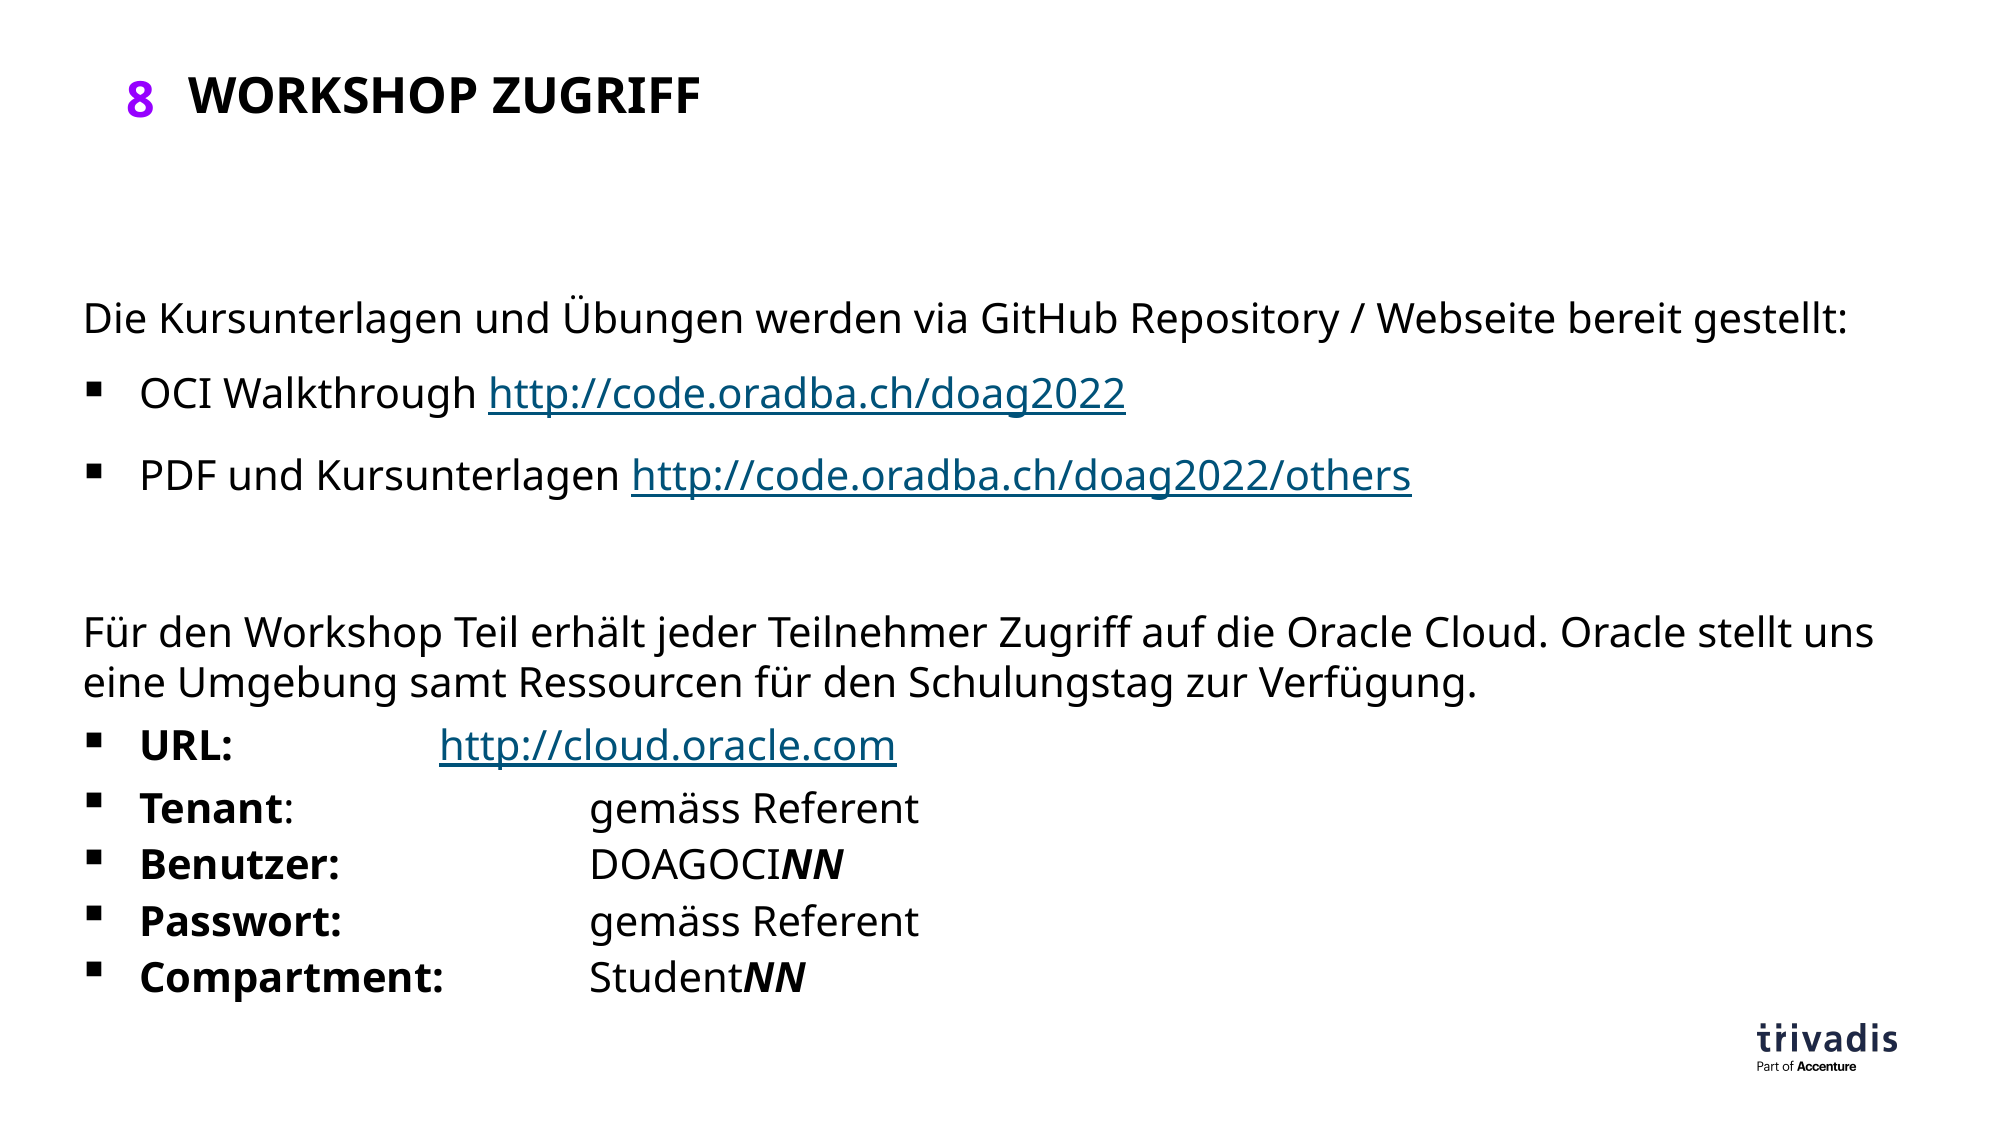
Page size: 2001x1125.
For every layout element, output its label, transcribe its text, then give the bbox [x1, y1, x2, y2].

title Workshop Zugriff [170, 63, 1933, 136]
picture [1757, 1062, 1897, 1071]
list Die Kursunterlagen und Übungen werden via GitHub Repository / Webseite bereit gestellt: OCI Walkthrough http://code.oradba.ch/doag2022 PDF und Kursunterlagen http://code.oradba.ch/doag2022/others Für den Workshop Teil erhält jeder Teilnehmer Zugriff auf die Oracle Cloud. Oracle stellt uns eine Umgebung samt Ressourcen für den Schulungstag zur Verfügung. URL: http://cloud.oracle.com Tenant: gemäss Referent Benutzer: DOAGOCINN Passwort: gemäss Referent Compartment: StudentNN [65, 284, 1933, 1062]
